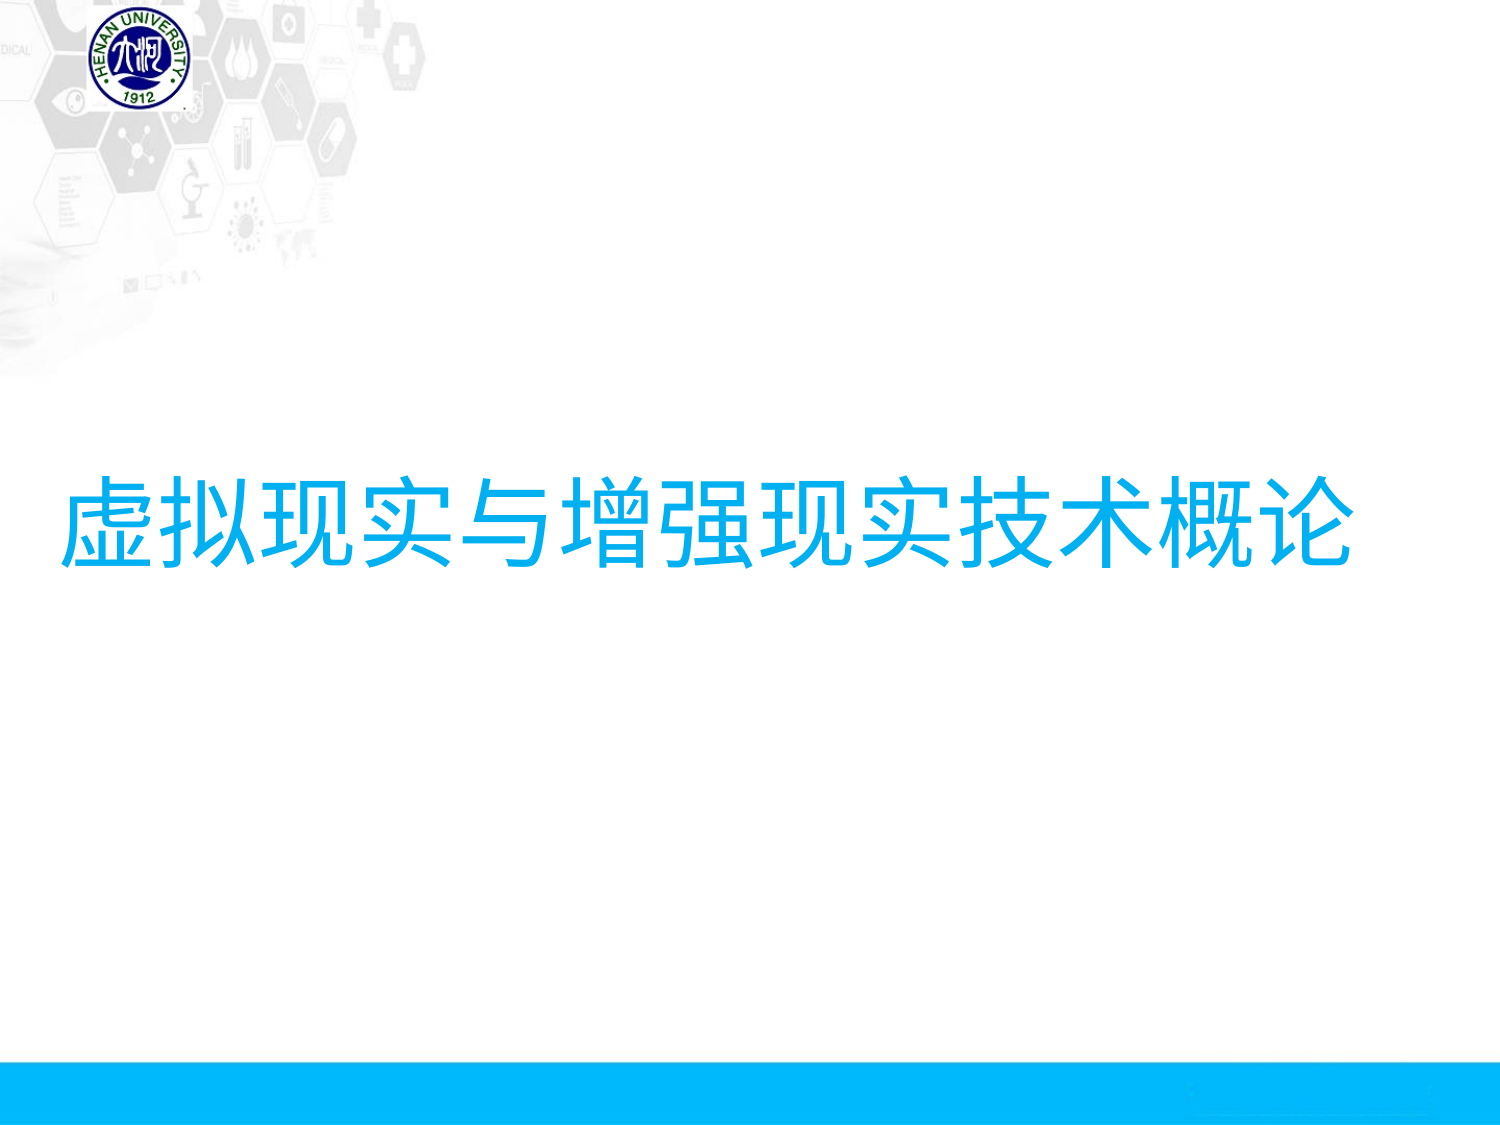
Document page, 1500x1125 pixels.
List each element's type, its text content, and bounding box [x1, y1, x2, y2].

picture [0, 0, 1500, 1063]
title 虚拟现实与增强现实技术概论 [42, 466, 1455, 708]
